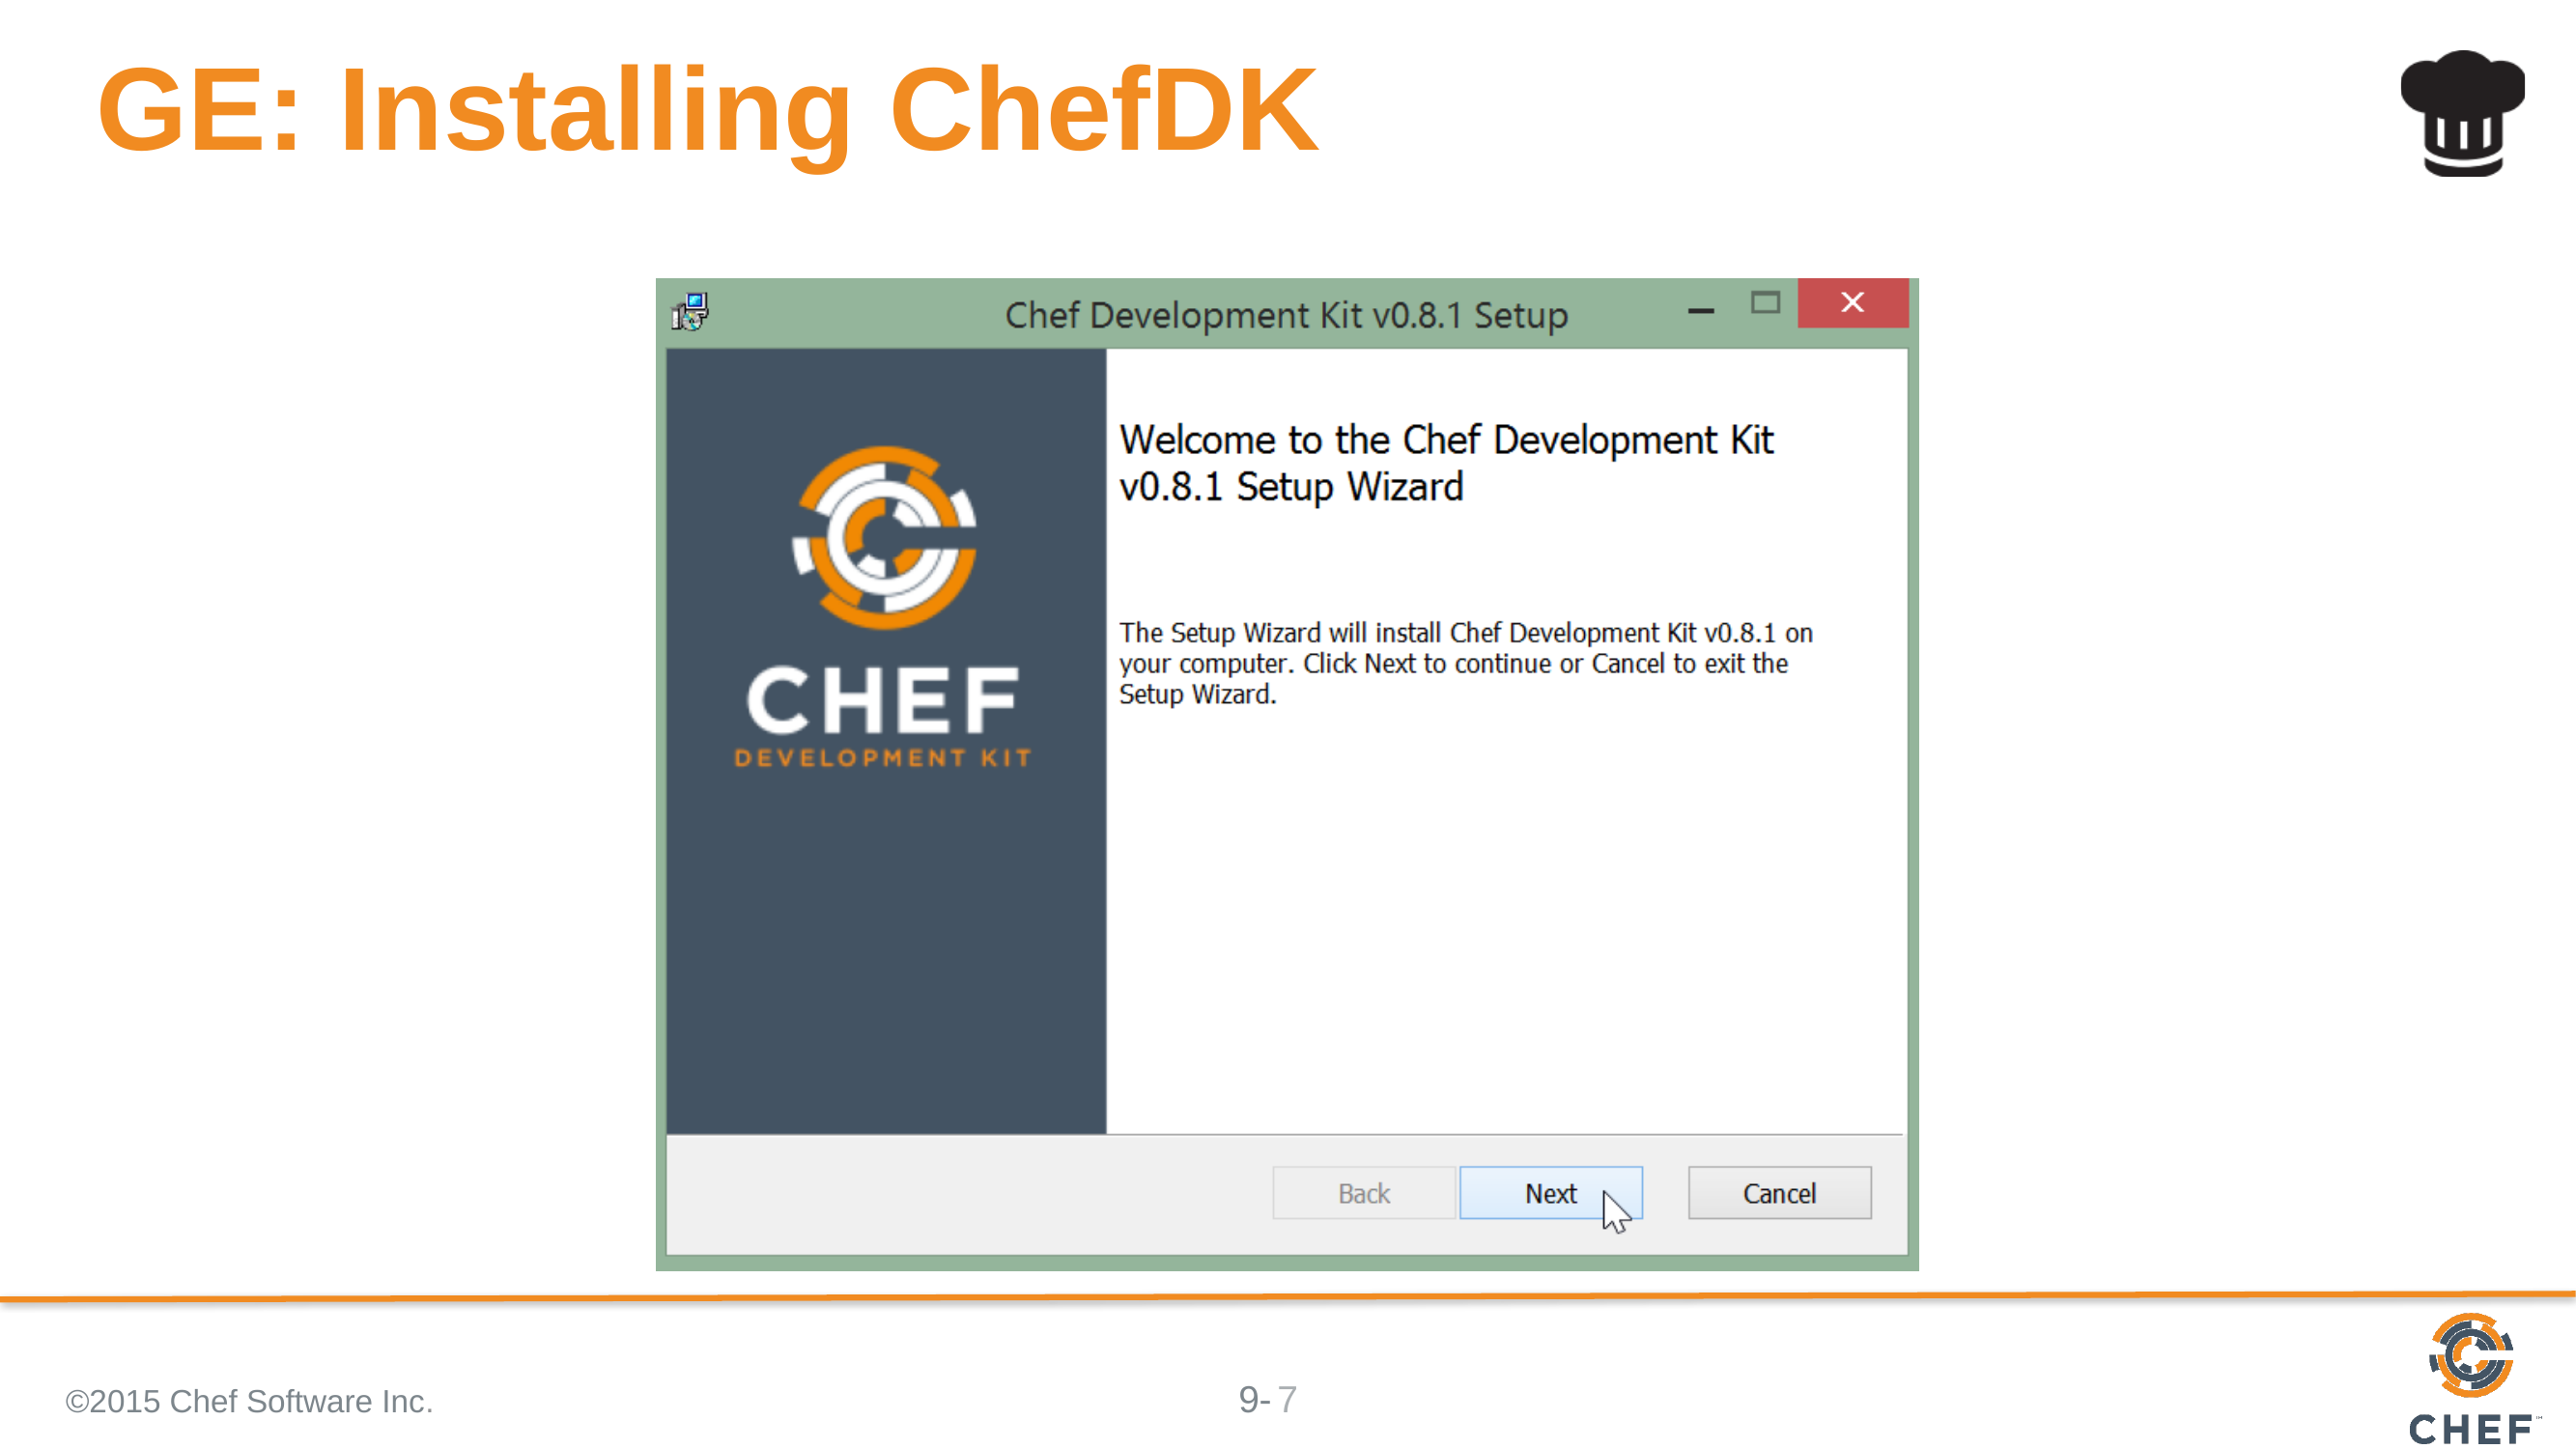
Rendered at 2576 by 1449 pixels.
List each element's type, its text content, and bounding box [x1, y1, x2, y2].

slide_number 7 [998, 1359, 1578, 1437]
title GE: Installing ChefDK [96, 48, 2463, 180]
footer ©2015 Chef Software Inc. [51, 1359, 952, 1440]
picture [656, 278, 1919, 1271]
picture [2399, 1297, 2550, 1449]
